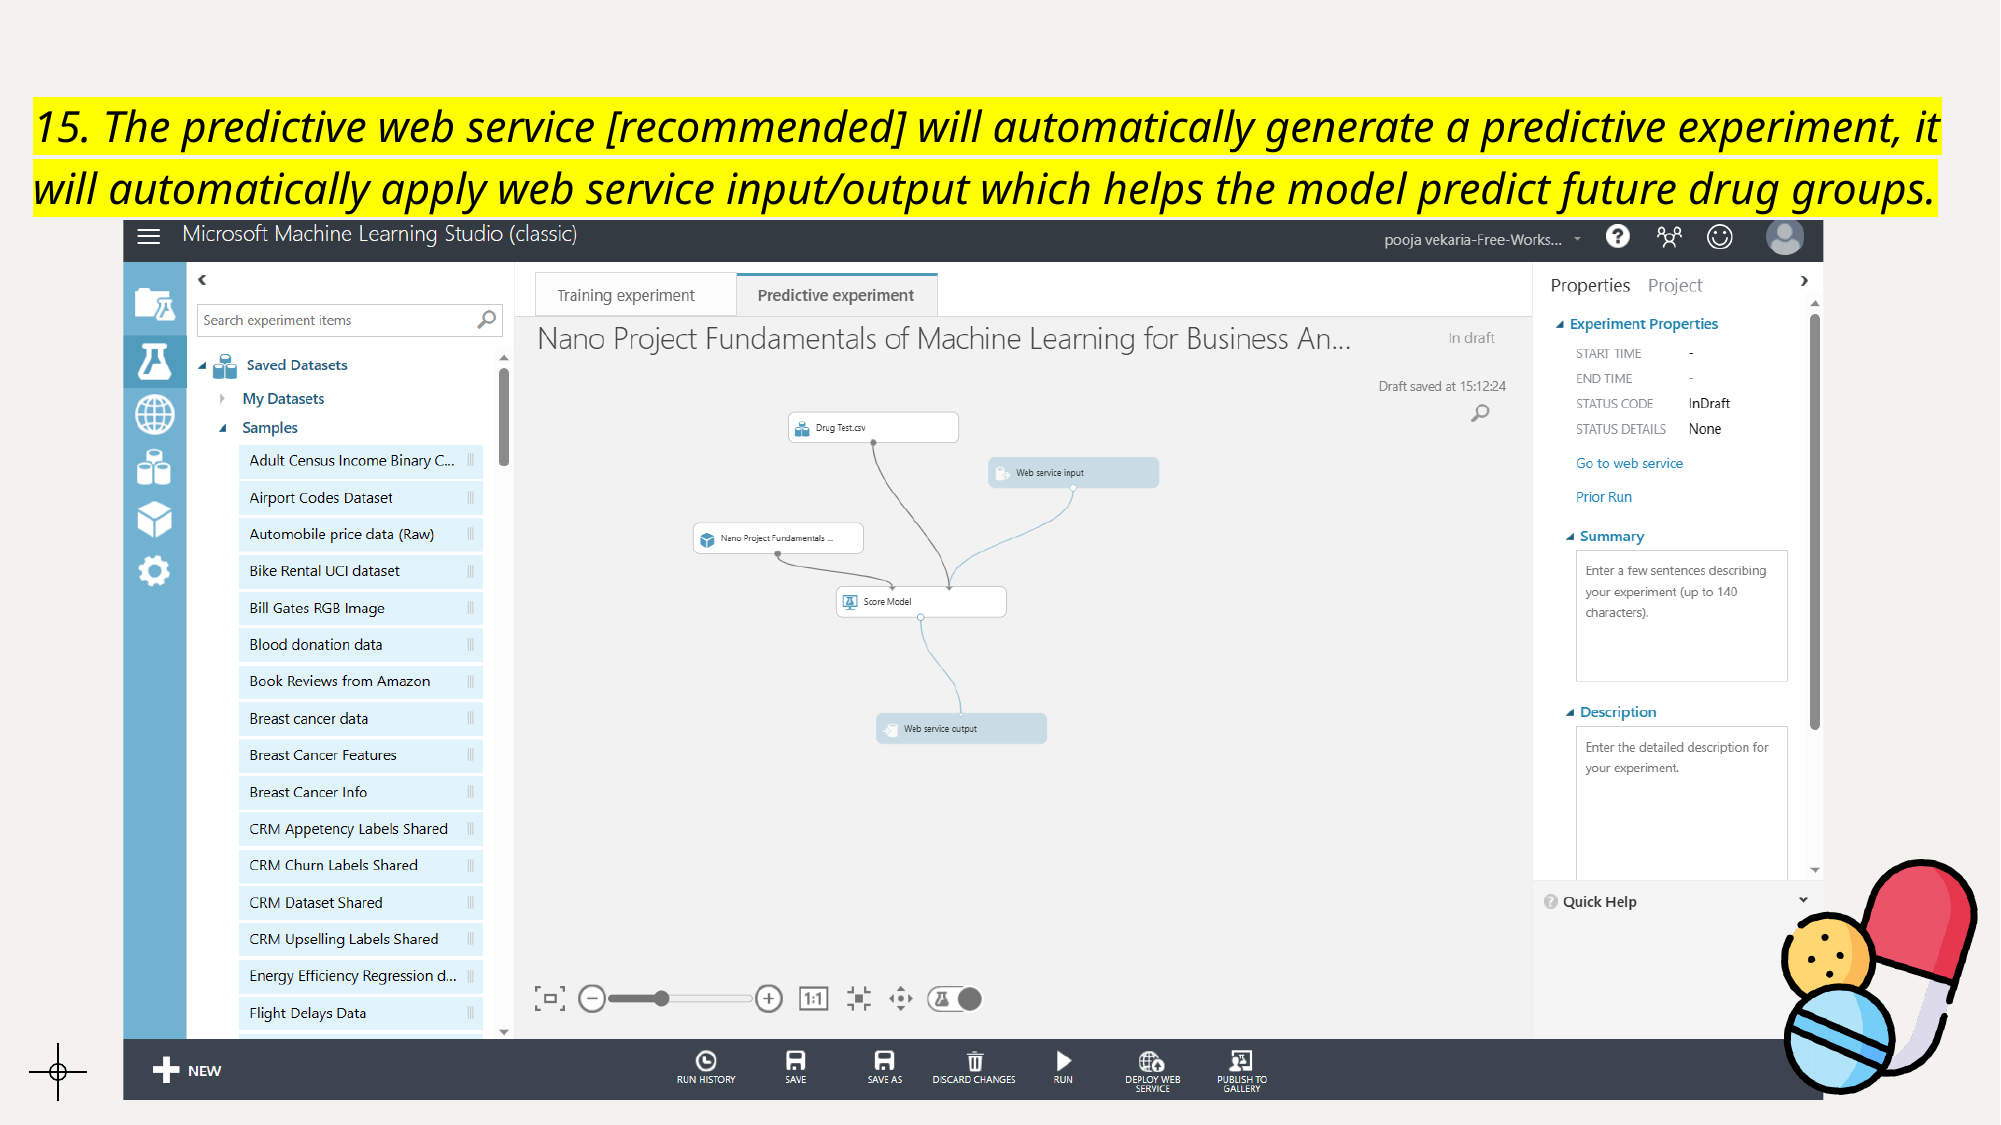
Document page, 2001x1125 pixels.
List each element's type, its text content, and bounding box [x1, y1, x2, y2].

picture [123, 220, 2000, 1100]
title 15. The predictive web service [recommended] will automatically generate a predictive experiment, it will automatically apply web service input/output which helps the model predict future drug groups. [18, 70, 1982, 221]
